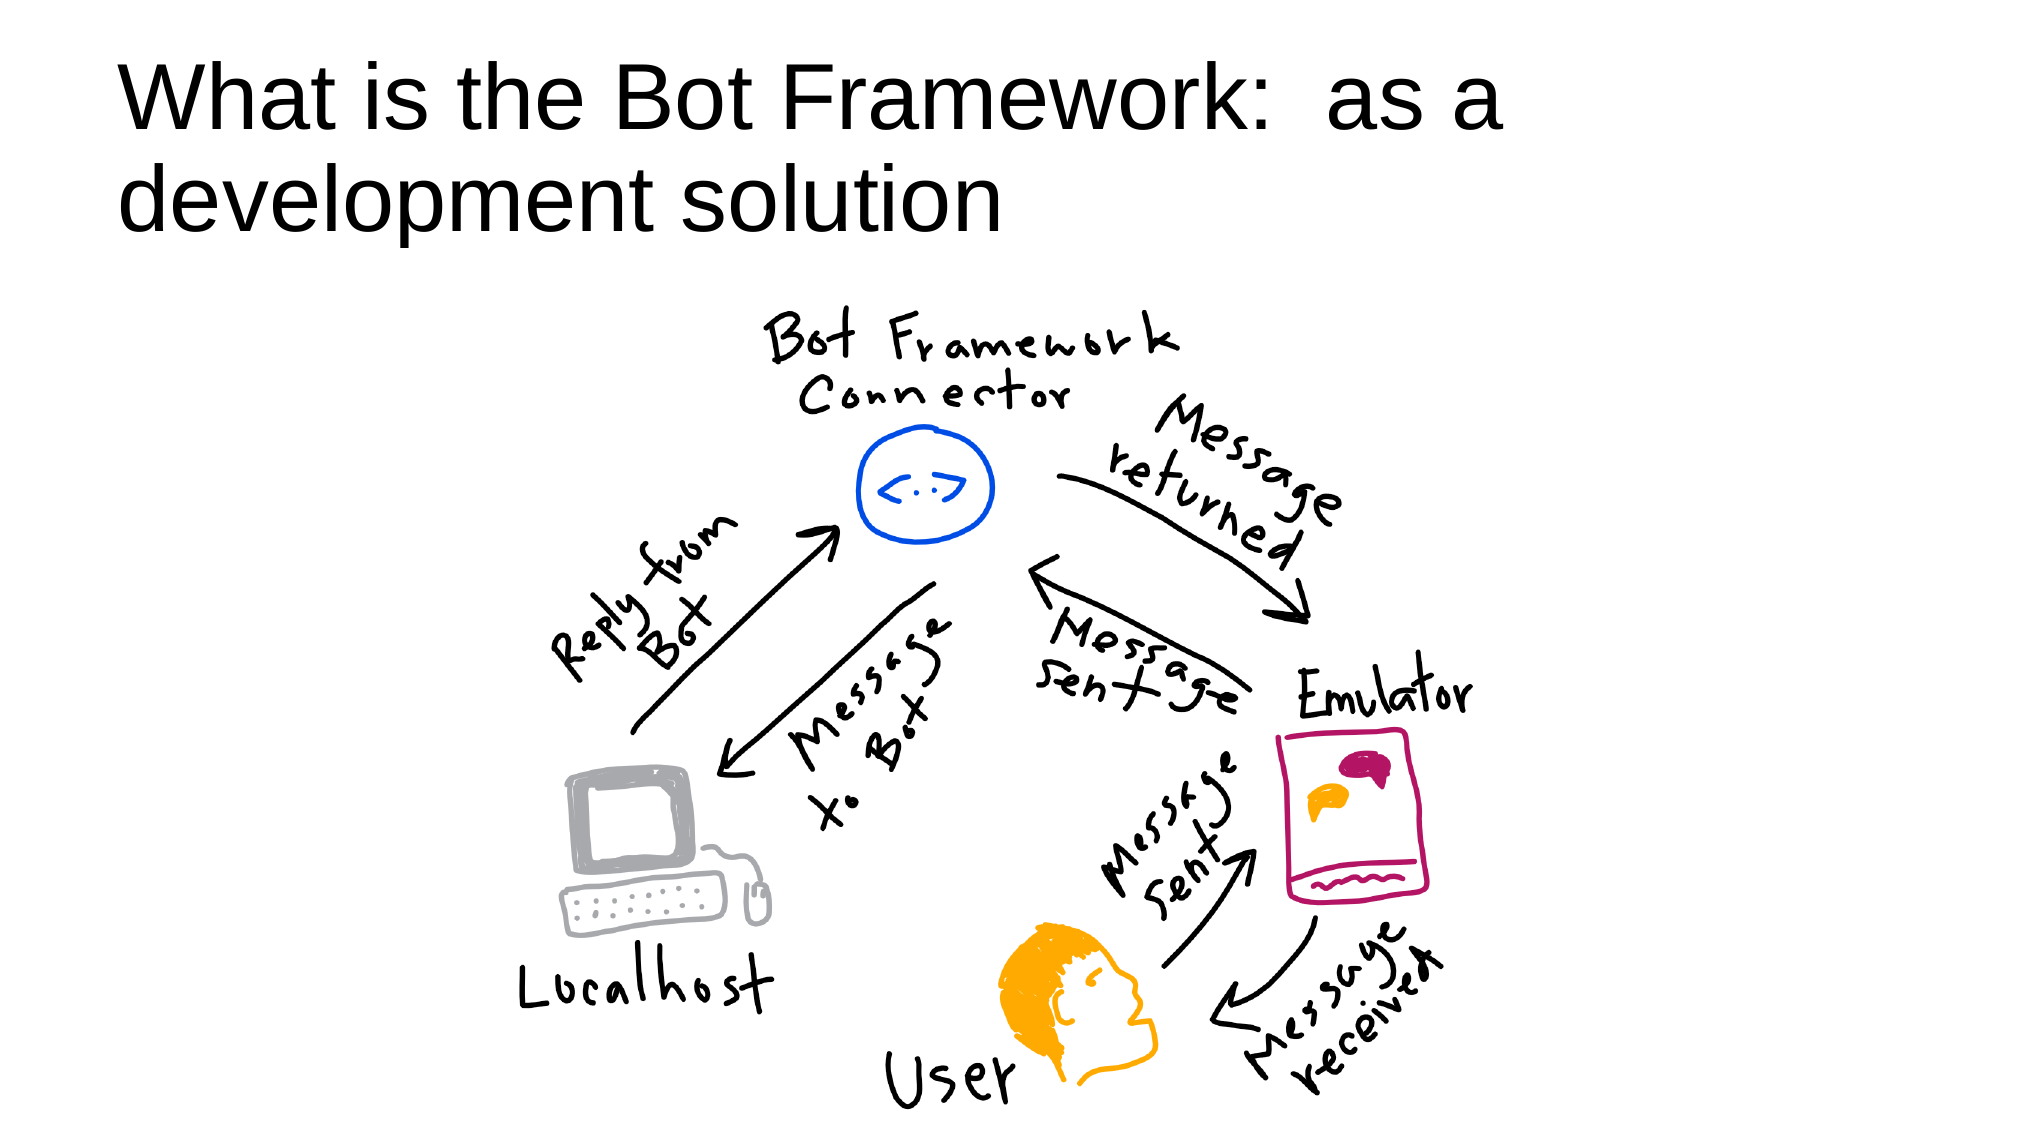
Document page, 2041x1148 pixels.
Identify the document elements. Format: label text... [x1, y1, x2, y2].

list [307, 248, 1602, 1112]
title What is the Bot Framework: as a development solution [102, 39, 1921, 262]
